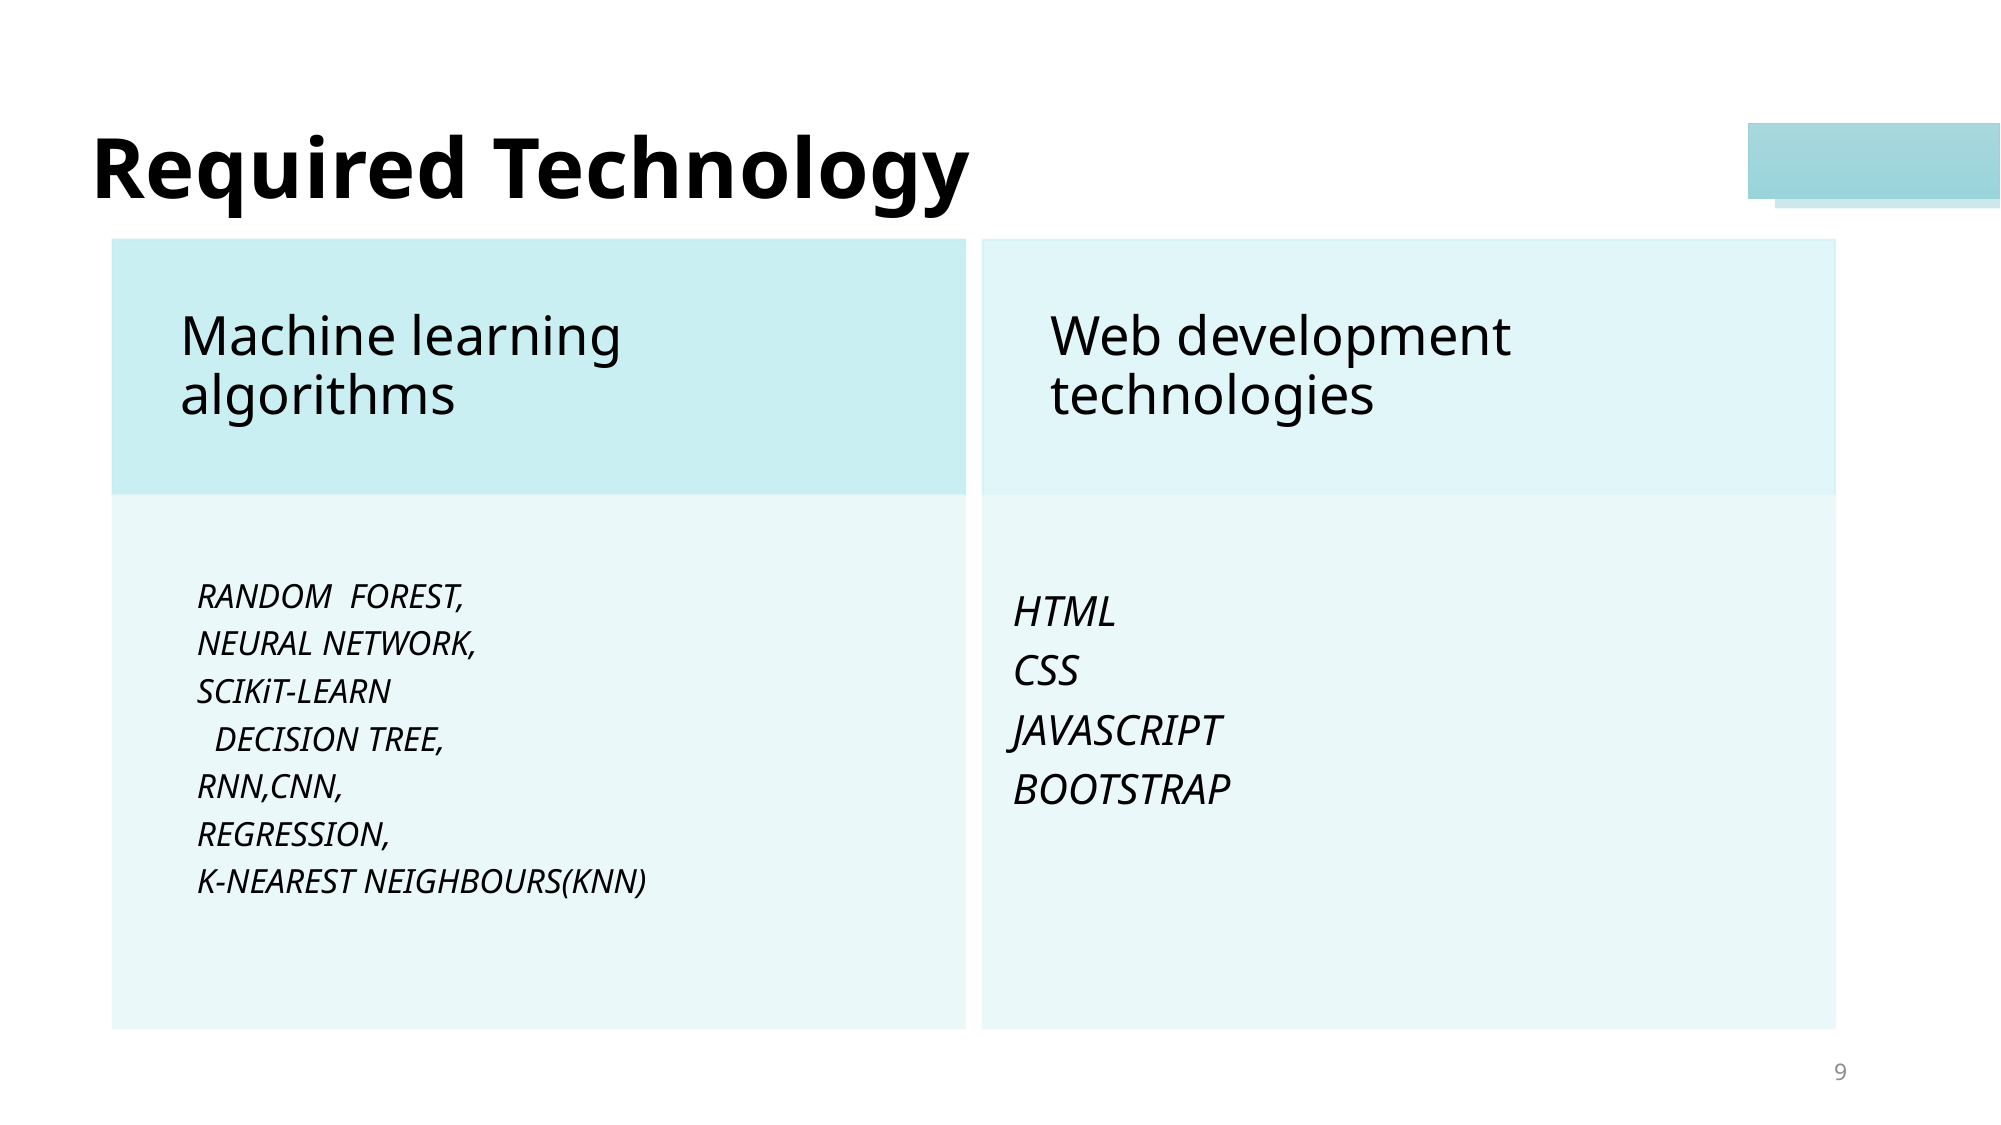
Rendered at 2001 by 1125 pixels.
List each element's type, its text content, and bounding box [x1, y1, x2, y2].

text_box [1748, 123, 2000, 199]
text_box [111, 205, 1837, 1063]
title Required Technology [75, 62, 1925, 280]
slide_number 9 [1412, 1042, 1863, 1103]
